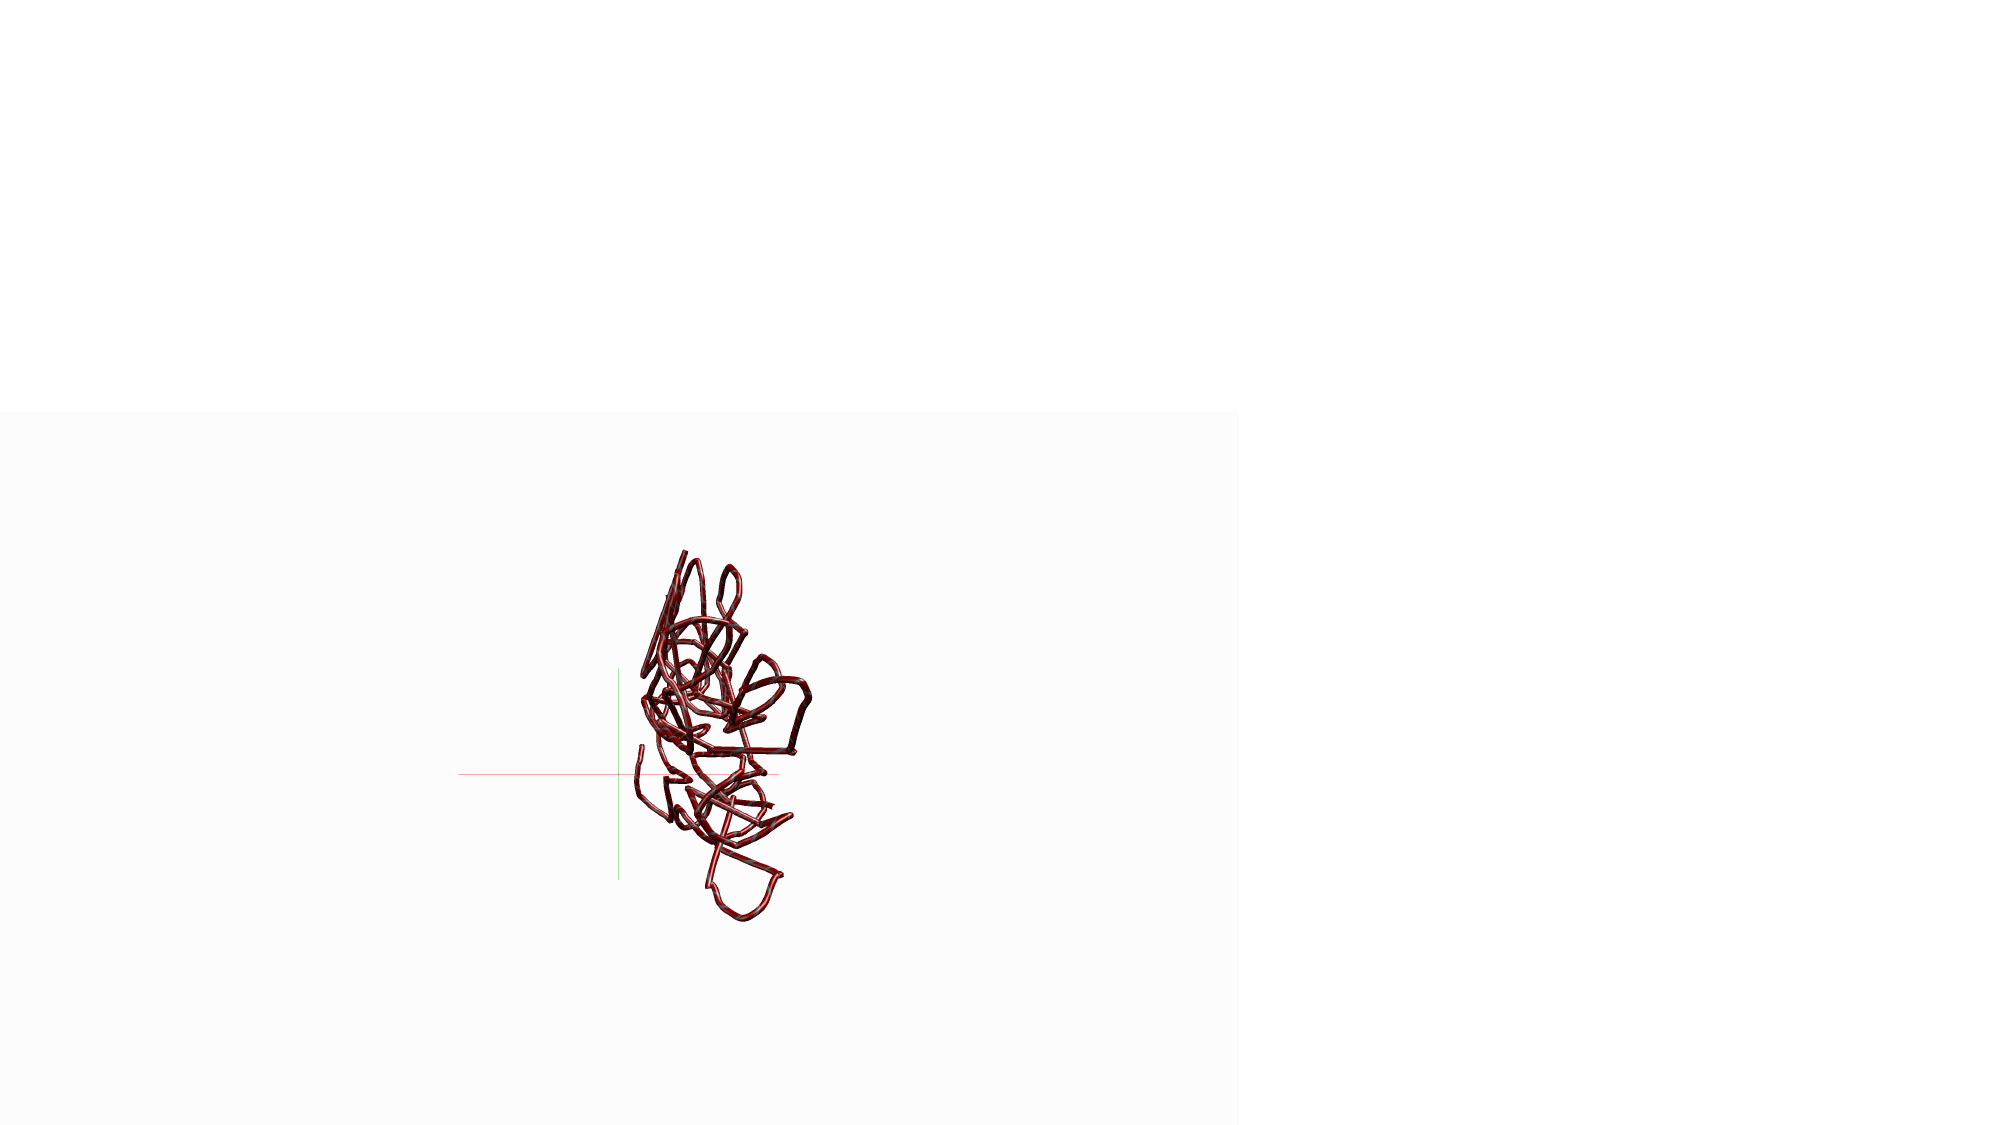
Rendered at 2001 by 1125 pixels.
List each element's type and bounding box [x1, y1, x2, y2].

list [0, 410, 1239, 1125]
